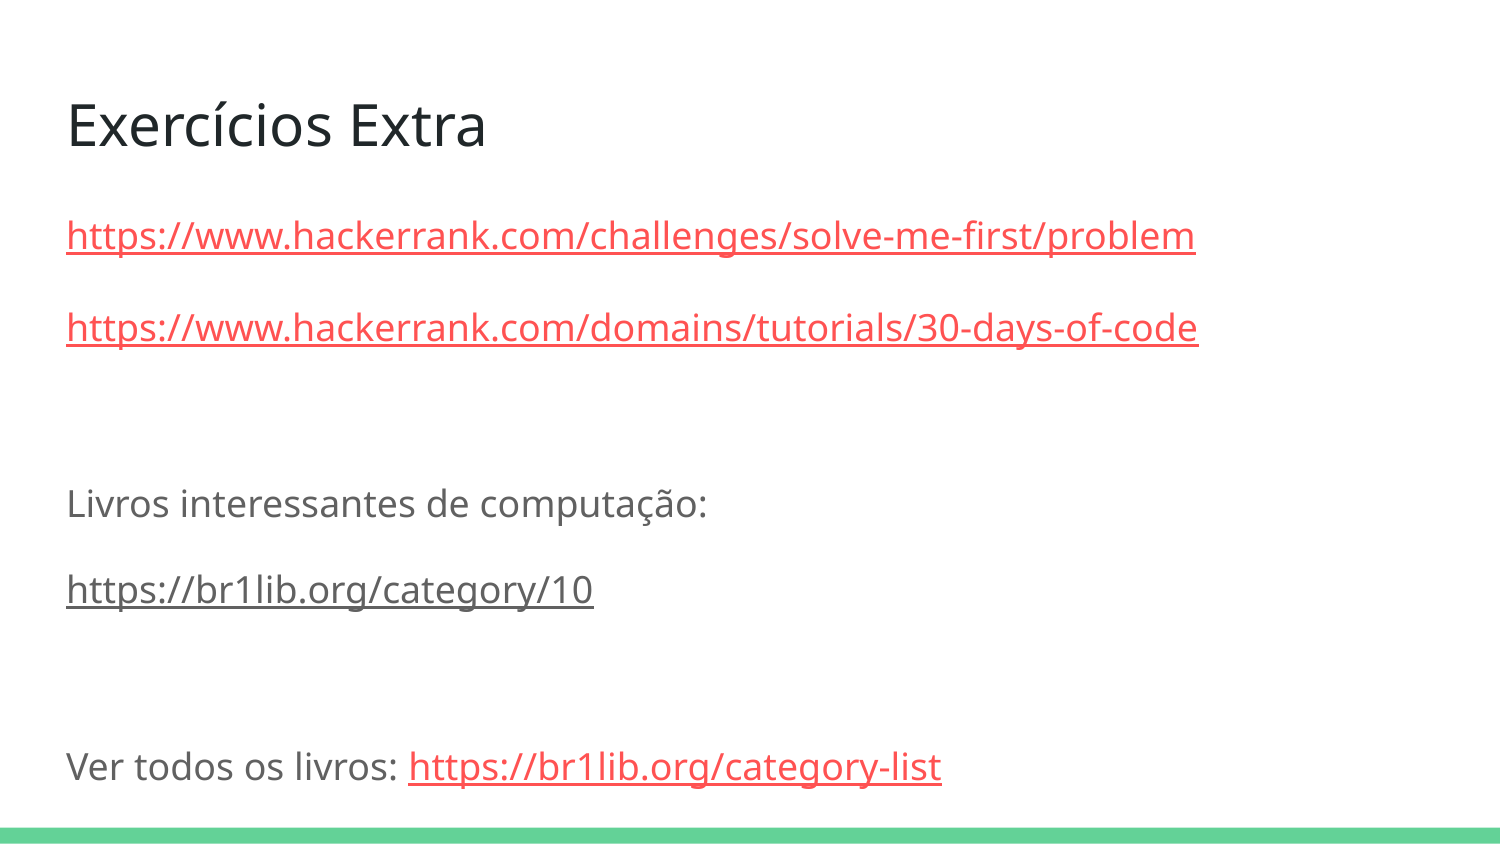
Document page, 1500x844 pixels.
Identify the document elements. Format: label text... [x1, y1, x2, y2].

title Exercícios Extra [51, 72, 1449, 167]
list https://www.hackerrank.com/challenges/solve-me-first/problem https://www.hackerrank.com/domains/tutorials/30-days-of-code Livros interessantes de computação: https://br1lib.org/category/10 Ver todos os livros: https://br1lib.org/category-list [51, 189, 1449, 750]
